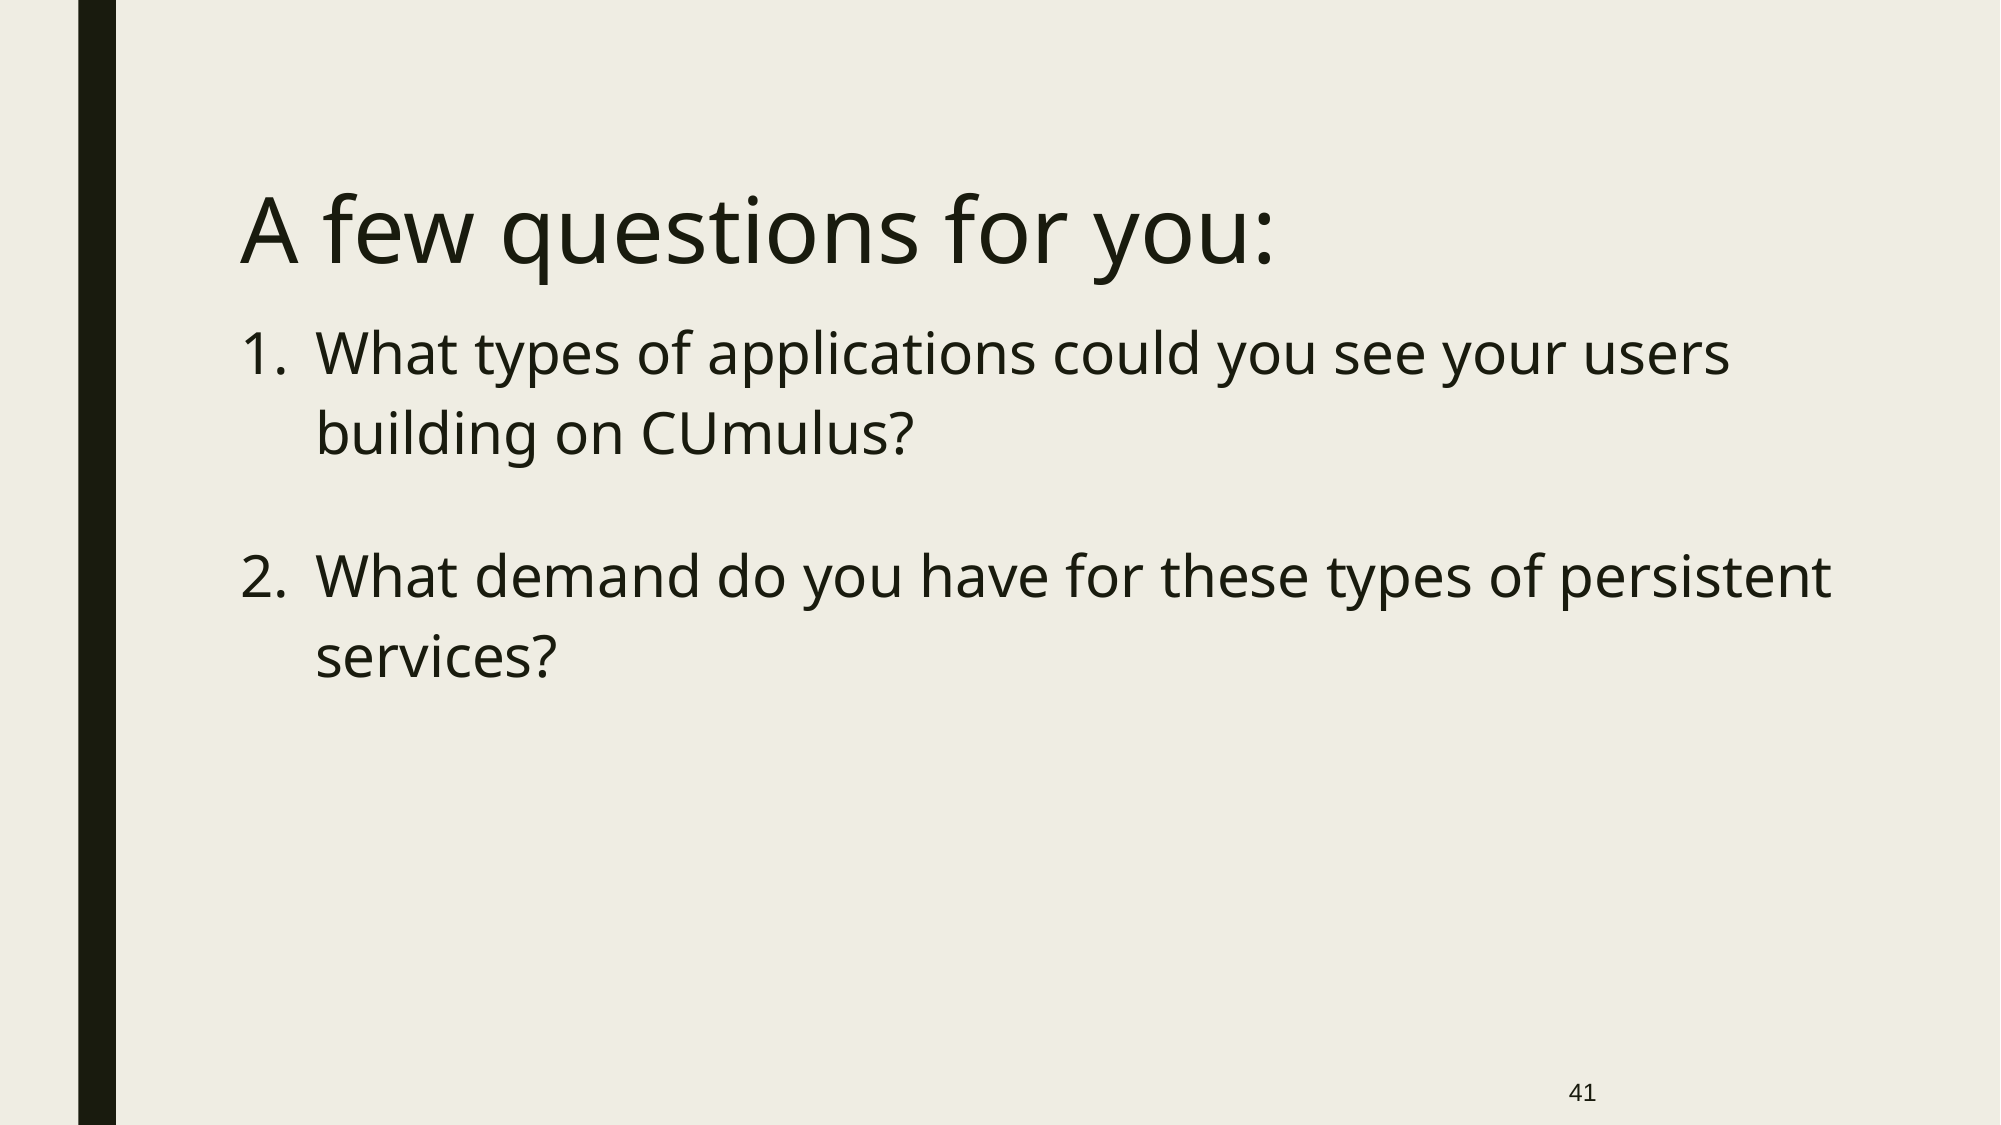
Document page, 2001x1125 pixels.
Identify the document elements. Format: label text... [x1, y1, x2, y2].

list What types of applications could you see your users building on CUmulus? What demand do you have for these types of persistent services? [225, 298, 1972, 982]
title A few questions for you: [225, 112, 1800, 298]
slide_number 41 [1553, 1058, 1816, 1125]
